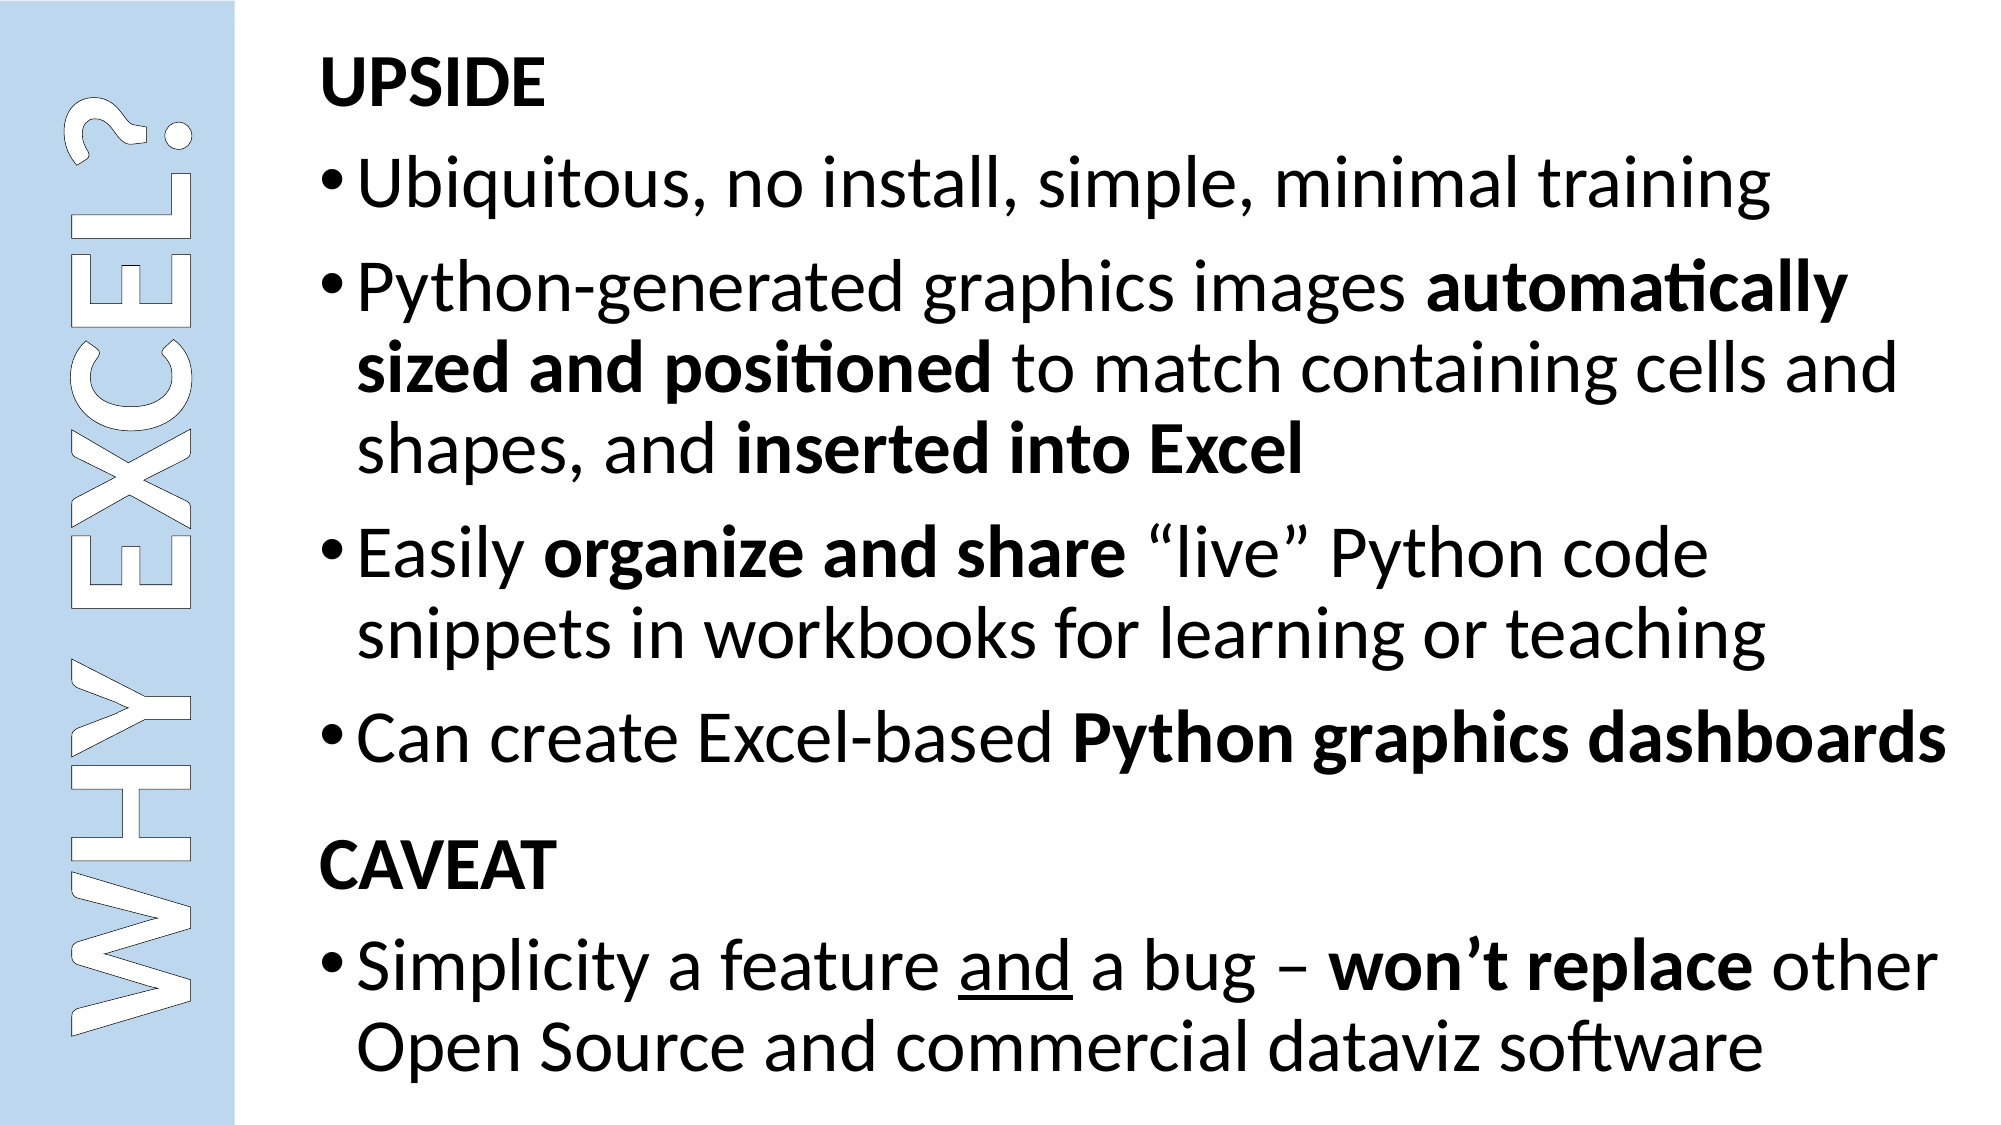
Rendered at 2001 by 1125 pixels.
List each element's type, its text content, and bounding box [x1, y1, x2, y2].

text_box CAVEAT [304, 778, 1902, 914]
text_box Simplicity a feature and a bug – won’t replace other Open Source and commercial dataviz software [304, 918, 2000, 1125]
text_box WHY EXCEL? [0, 0, 235, 1125]
list UPSIDE [304, 0, 1902, 131]
list Ubiquitous, no install, simple, minimal training Python-generated graphics images automatically sized and positioned to match containing cells and shapes, and inserted into Excel Easily organize and share “live” Python code snippets in workbooks for learning or teaching Can create Excel-based Python graphics dashboards [304, 135, 1972, 891]
